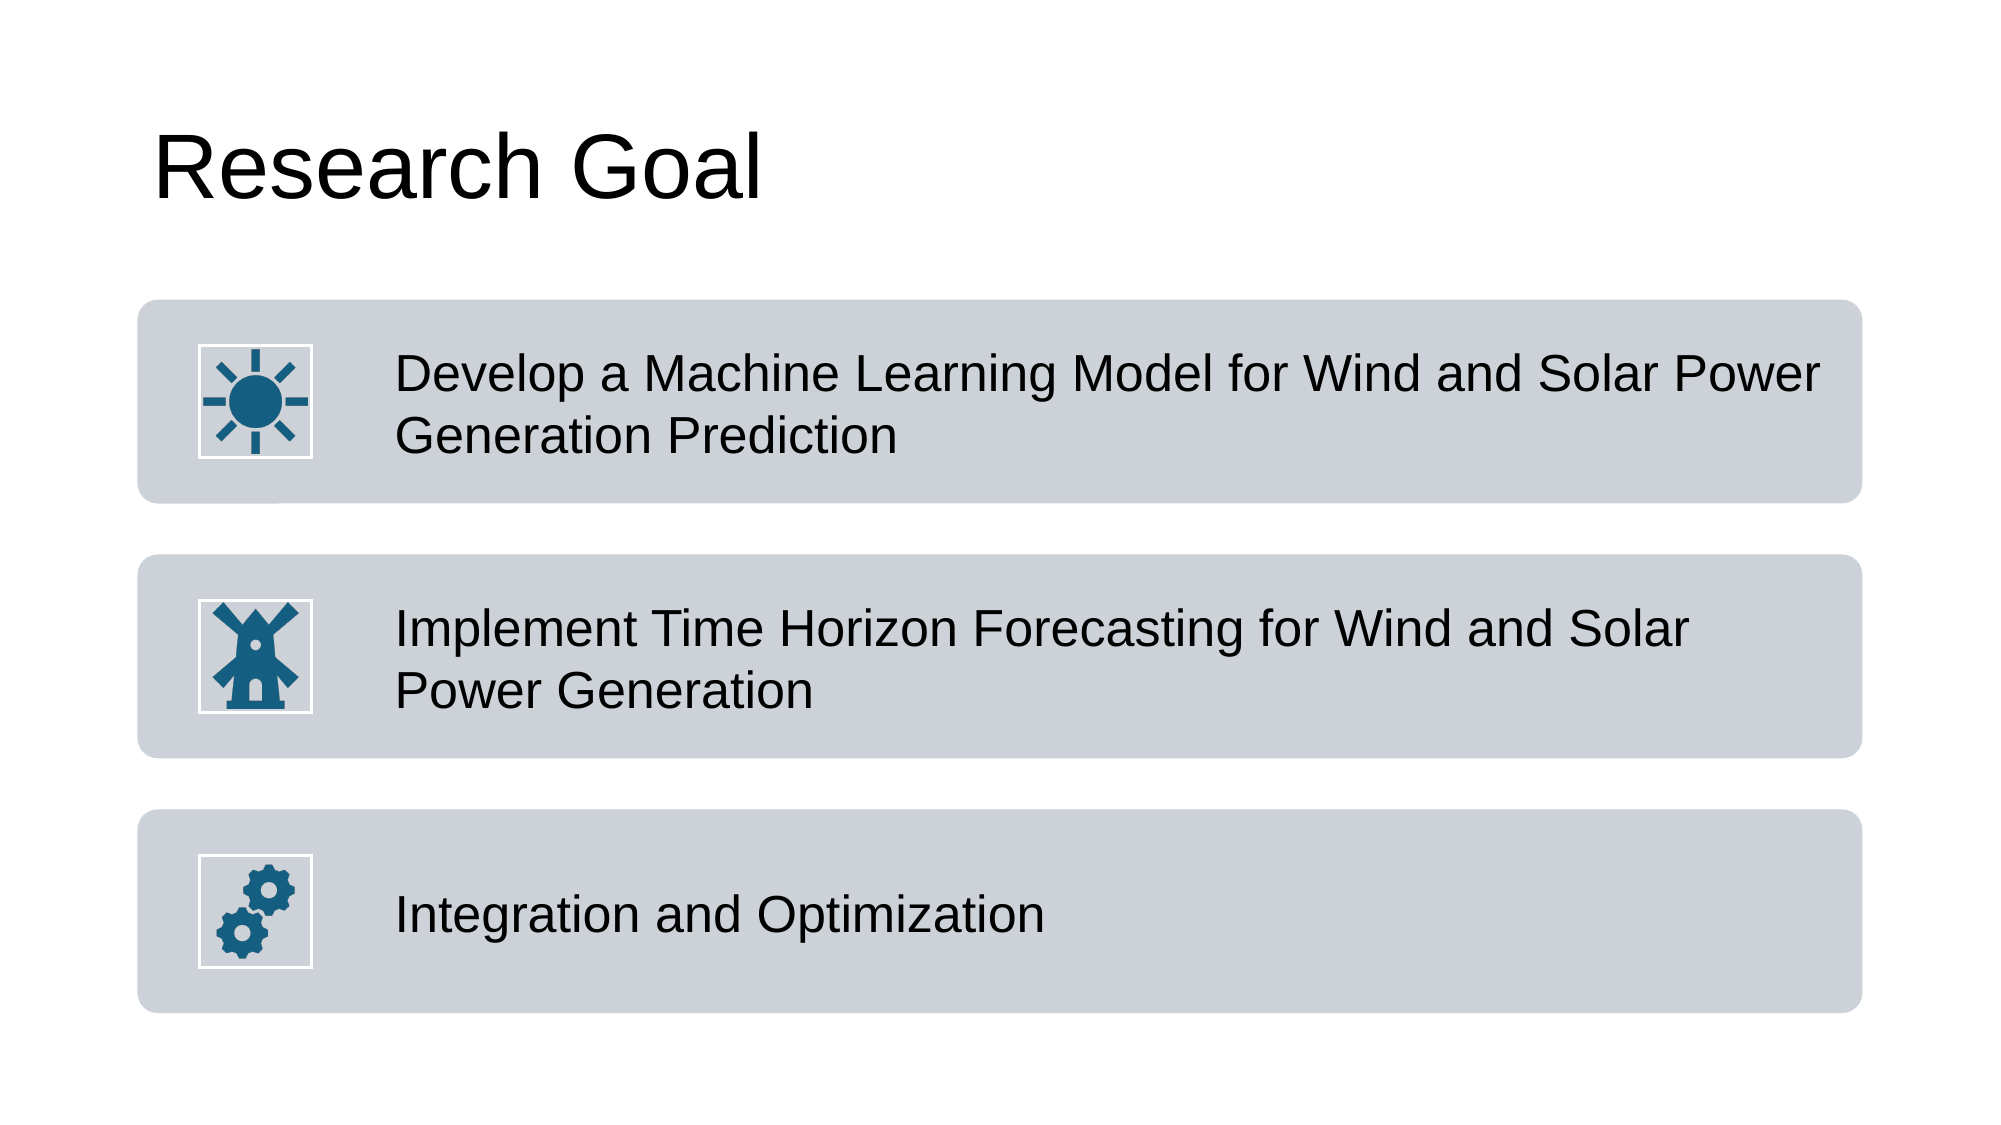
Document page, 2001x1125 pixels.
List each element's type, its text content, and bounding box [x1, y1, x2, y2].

title Research Goal [137, 59, 1863, 278]
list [136, 298, 1863, 1014]
